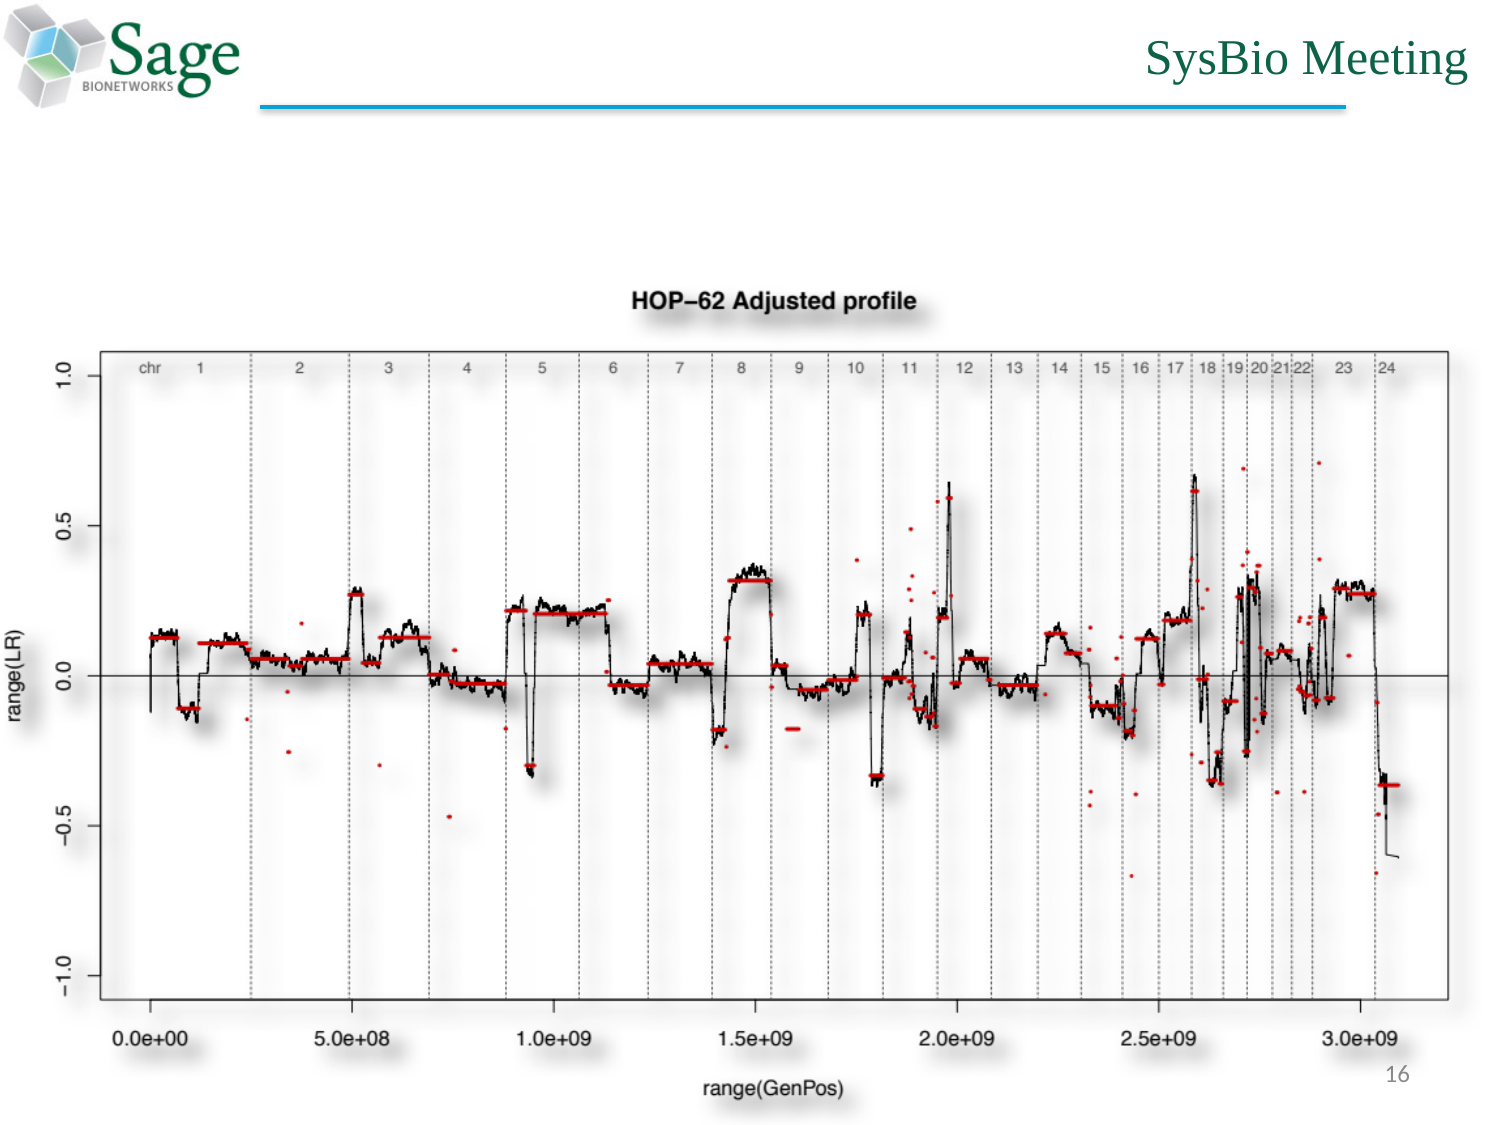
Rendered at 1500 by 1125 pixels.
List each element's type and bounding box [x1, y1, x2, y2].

picture [0, 0, 241, 110]
picture [0, 249, 1499, 1125]
